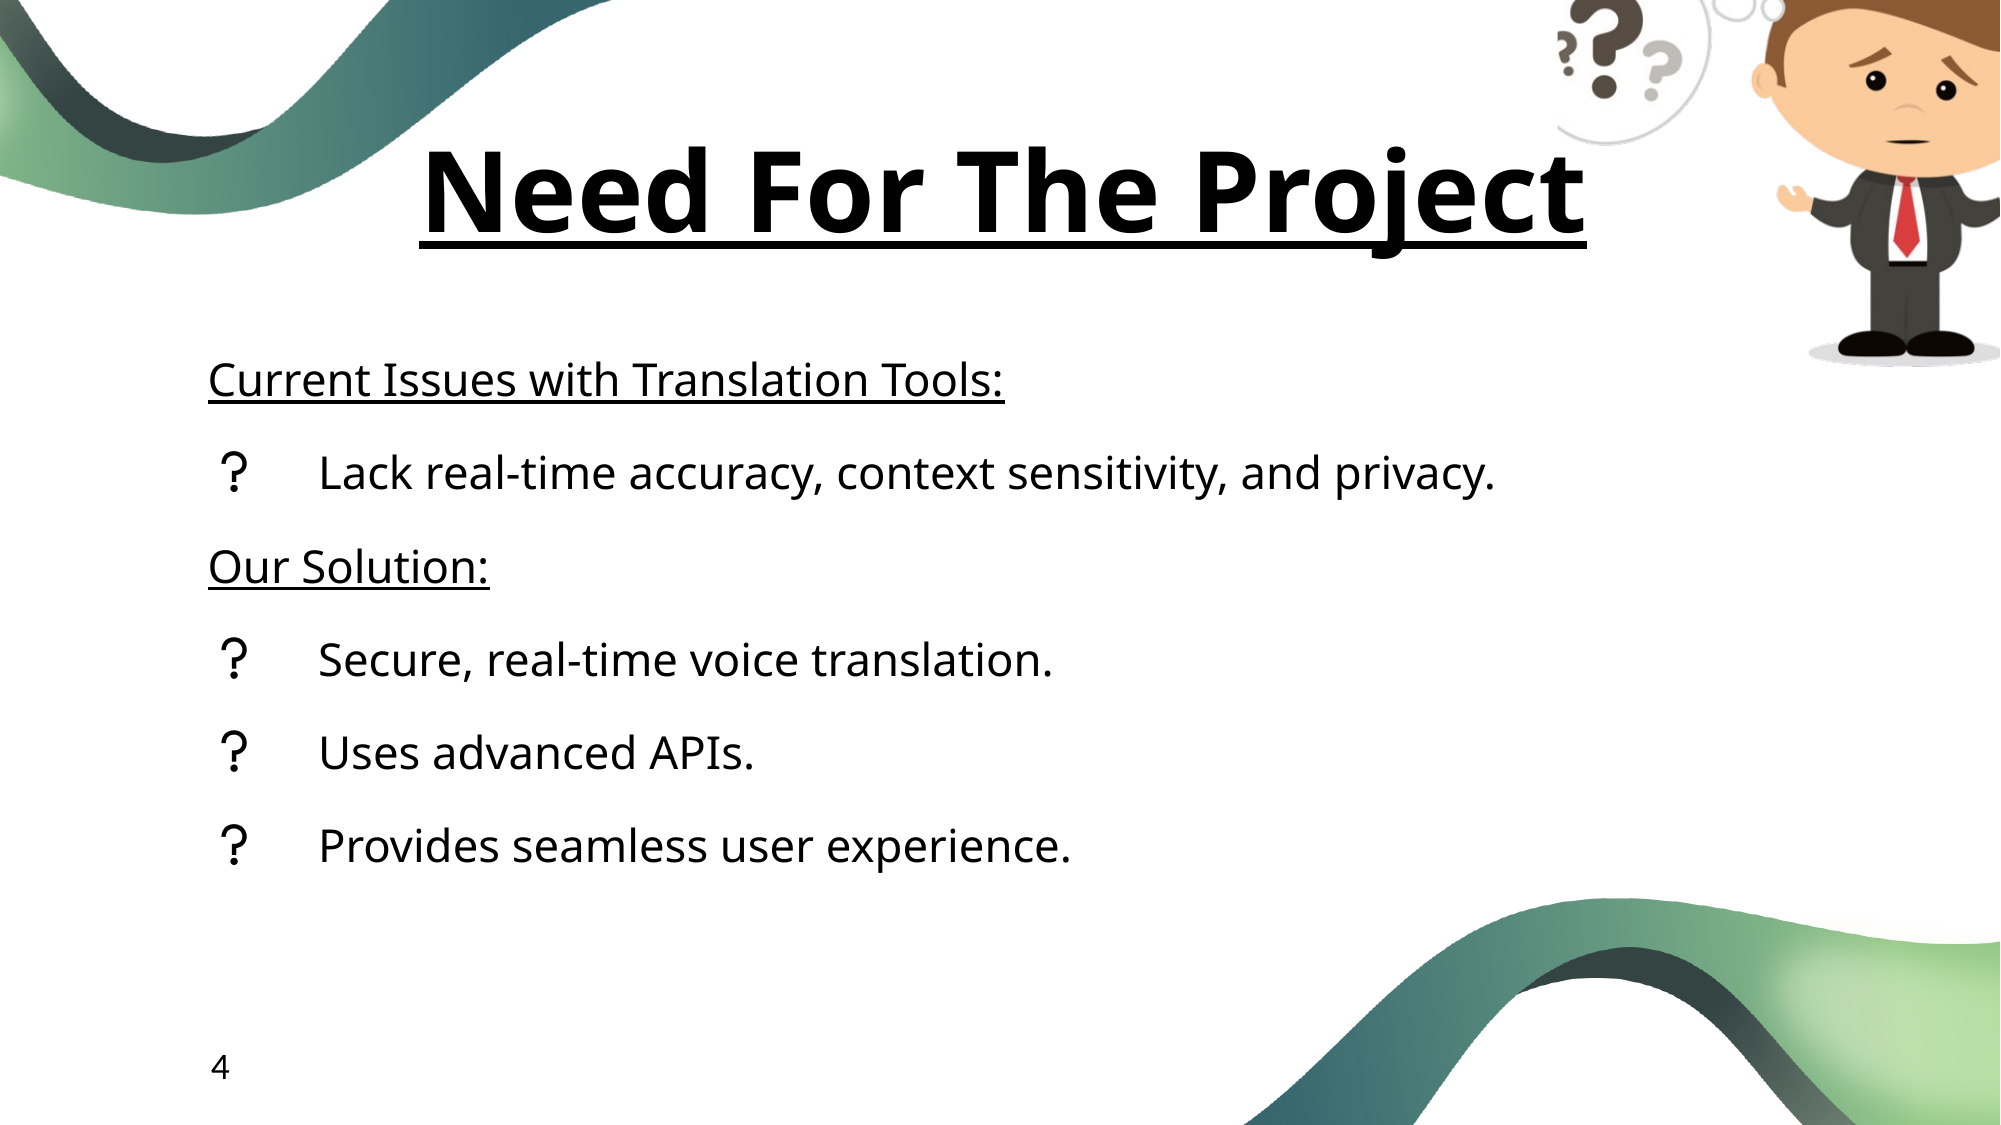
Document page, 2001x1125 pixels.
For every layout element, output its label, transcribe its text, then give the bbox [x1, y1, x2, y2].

picture [207, 818, 261, 871]
picture [207, 724, 261, 778]
picture [1557, 0, 2000, 377]
text_box Need For The Project [404, 28, 1557, 265]
picture [207, 445, 261, 498]
picture [0, 0, 756, 310]
text_box Current Issues with Translation Tools: Lack real-time accuracy, context sensitivity, and privacy. Our Solution: Secure, real-time voice translation. Uses advanced APIs. Provides seamless user experience. [192, 310, 2000, 880]
text_box 4 [196, 1034, 245, 1095]
picture [1041, 857, 2000, 1125]
picture [207, 631, 261, 685]
